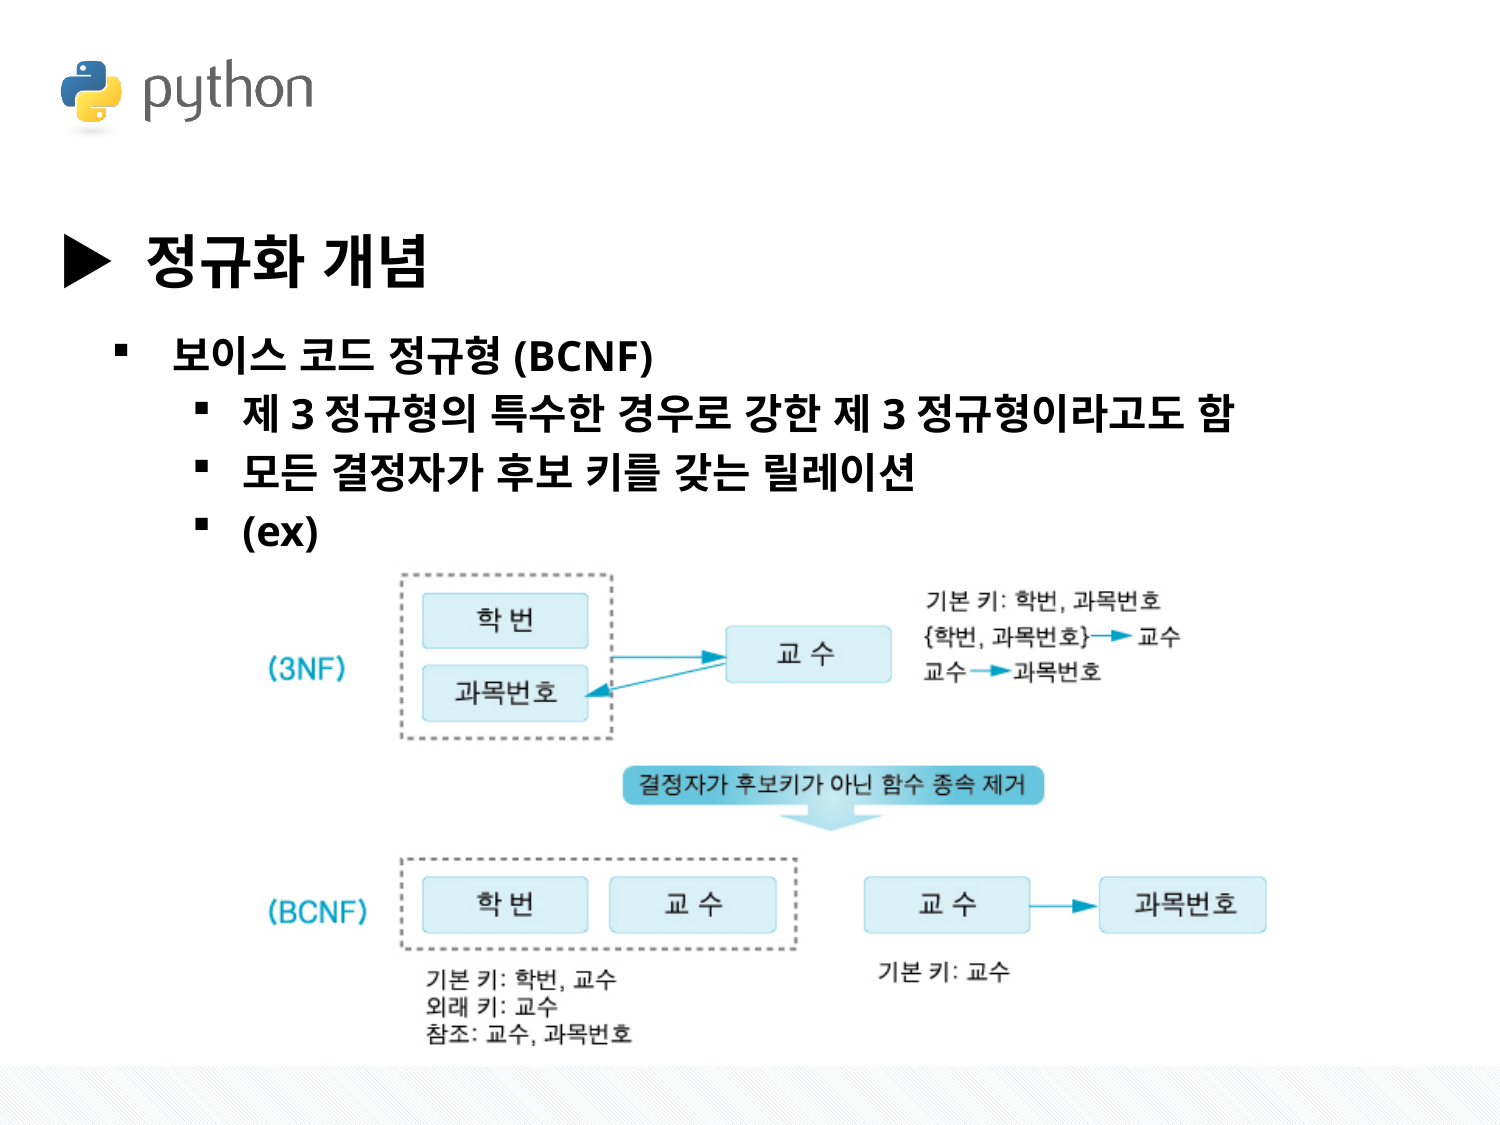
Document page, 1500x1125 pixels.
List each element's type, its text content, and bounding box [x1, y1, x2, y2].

picture [253, 562, 1282, 1054]
text_box ▶ 정규화 개념 [41, 216, 1500, 1080]
picture [17, 42, 349, 155]
